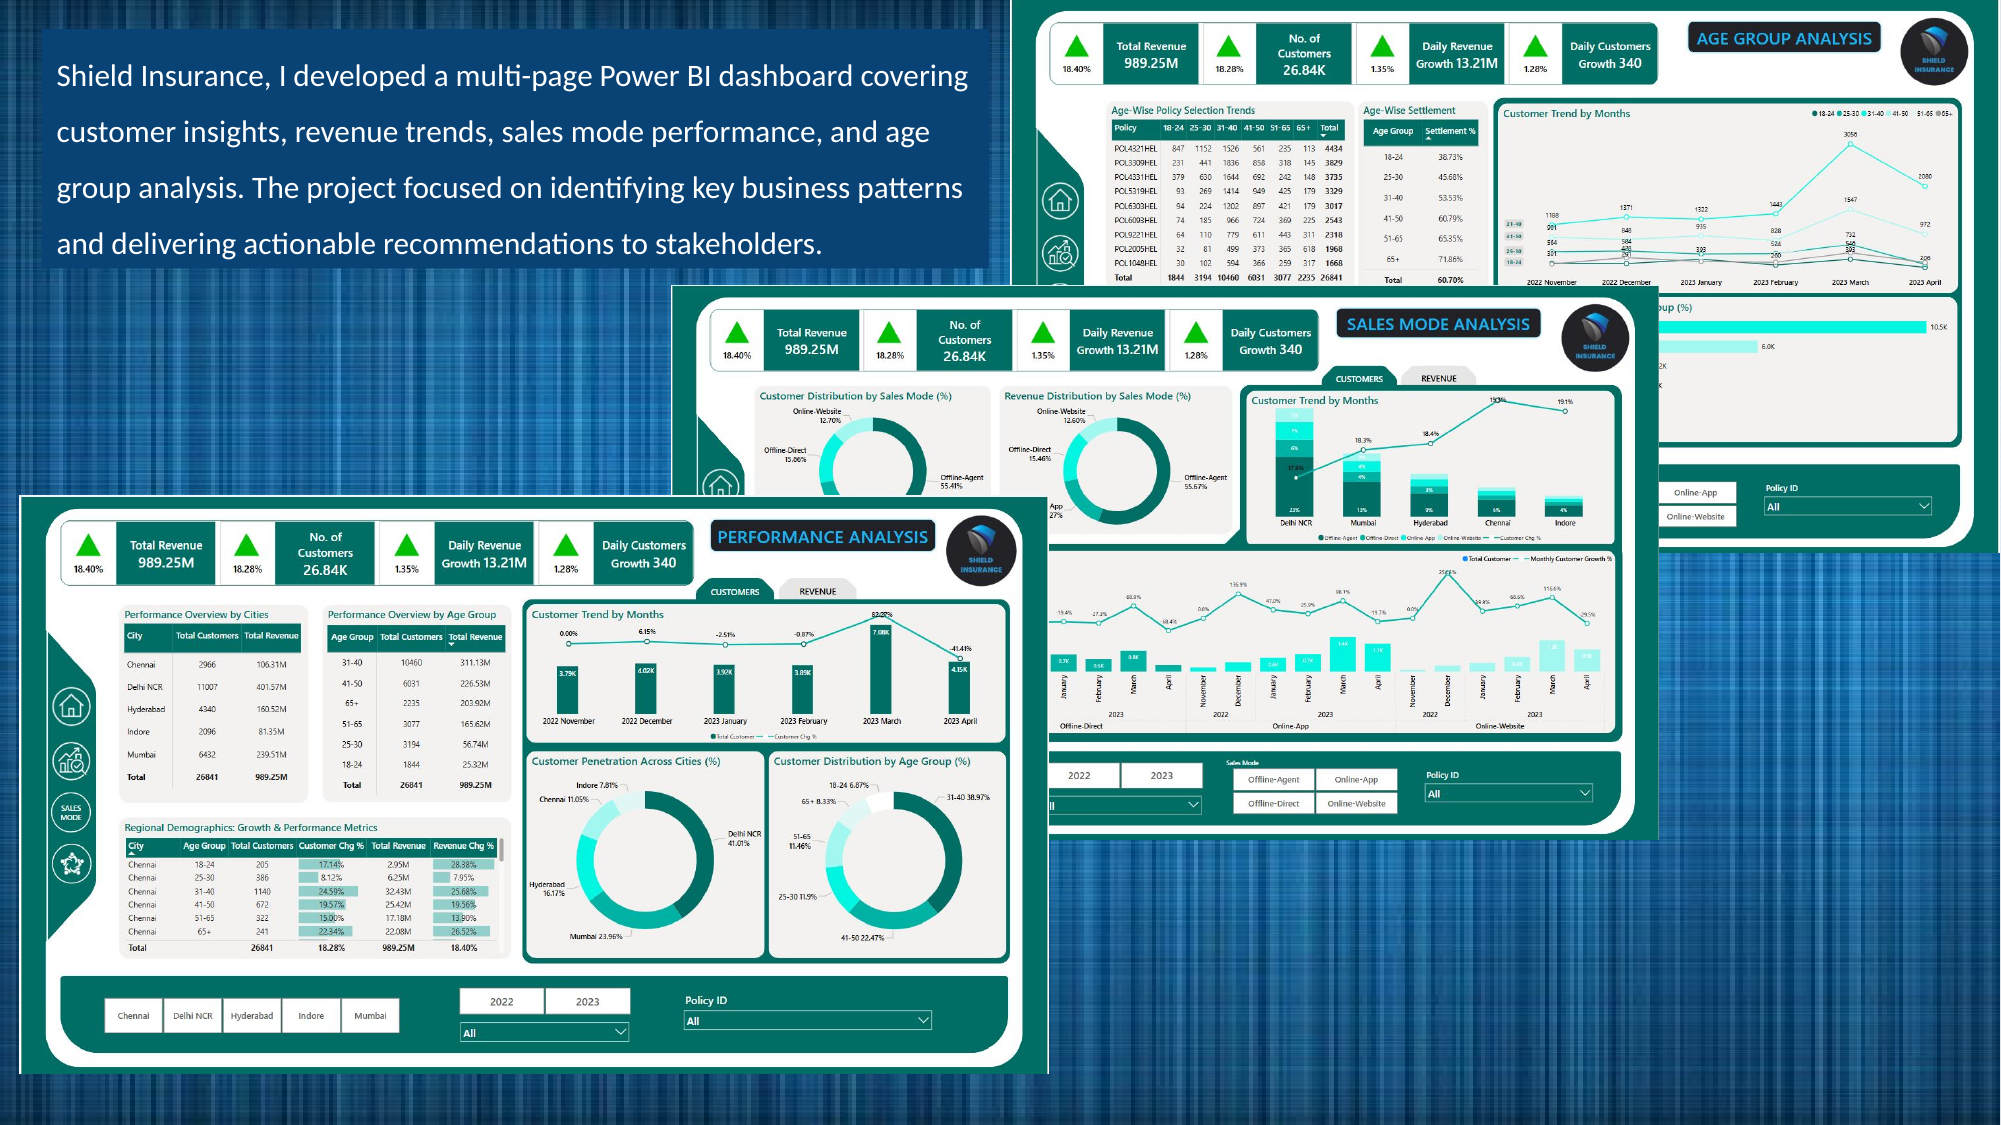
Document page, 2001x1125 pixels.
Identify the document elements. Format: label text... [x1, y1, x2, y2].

text_box Shield Insurance, I developed a multi-page Power BI dashboard covering customer insights, revenue trends, sales mode performance, and age group analysis. The project focused on identifying key business patterns and delivering actionable recommendations to stakeholders. [41, 29, 990, 269]
picture [0, 0, 2001, 1125]
